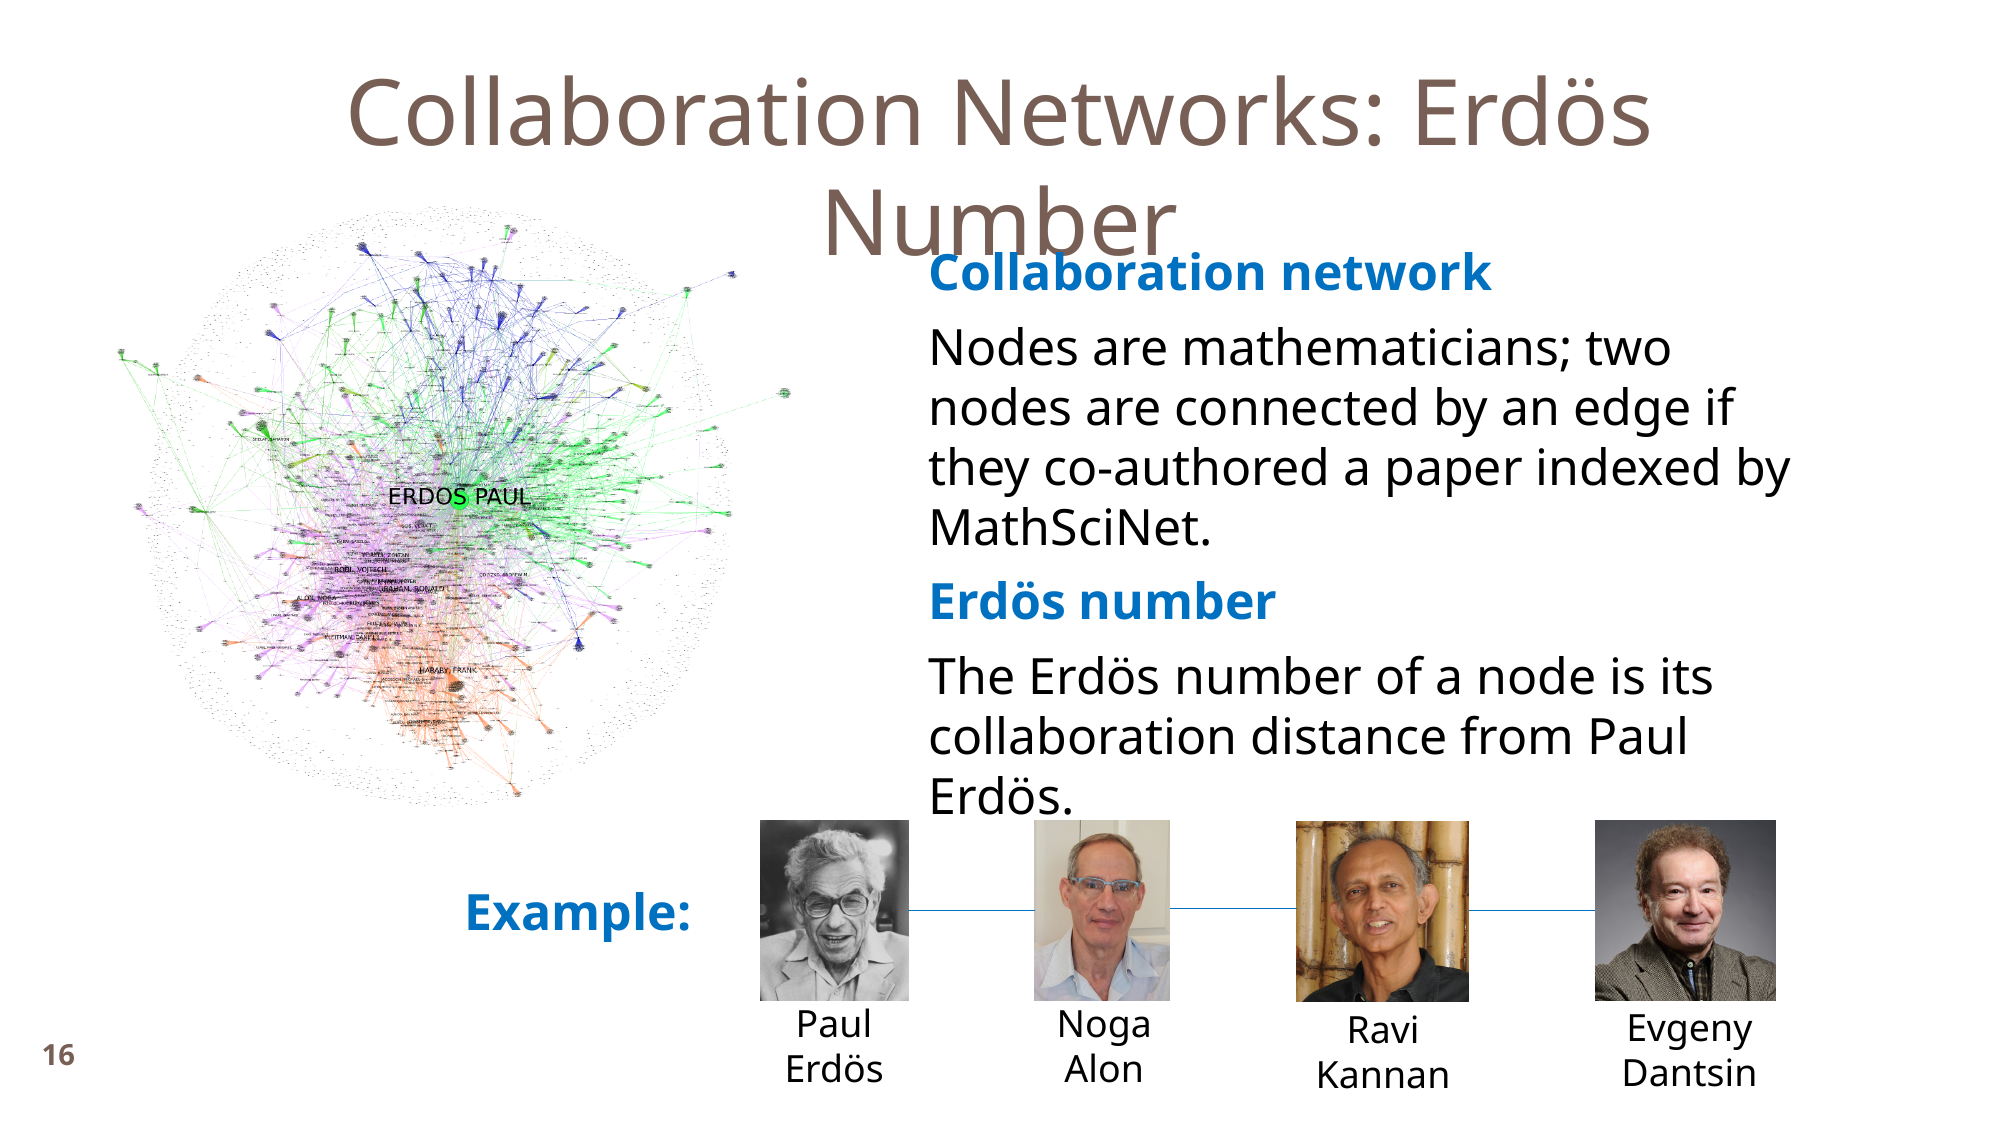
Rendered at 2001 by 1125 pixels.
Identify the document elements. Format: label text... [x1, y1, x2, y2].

text_box Ravi Kannan [1273, 998, 1494, 1104]
text_box Example: [449, 872, 711, 948]
text_box Noga Alon [1006, 992, 1203, 1097]
text_box Evgeny Dantsin [1562, 996, 1817, 1102]
picture [759, 820, 909, 1001]
text_box Collaboration Networks: Erdös Number [215, 46, 1784, 192]
picture [1295, 820, 1470, 1002]
picture [1595, 820, 1776, 1001]
picture [1034, 820, 1171, 1001]
text_box Paul Erdös [736, 992, 933, 1097]
text_box Collaboration network Nodes are mathematicians; two nodes are connected by an edge if they co-authored a paper indexed by MathSciNet. Erdös number The Erdös number of a node is its collaboration distance from Paul Erdös. [914, 233, 1817, 737]
slide_number 16 [0, 1025, 117, 1088]
picture [116, 205, 791, 807]
